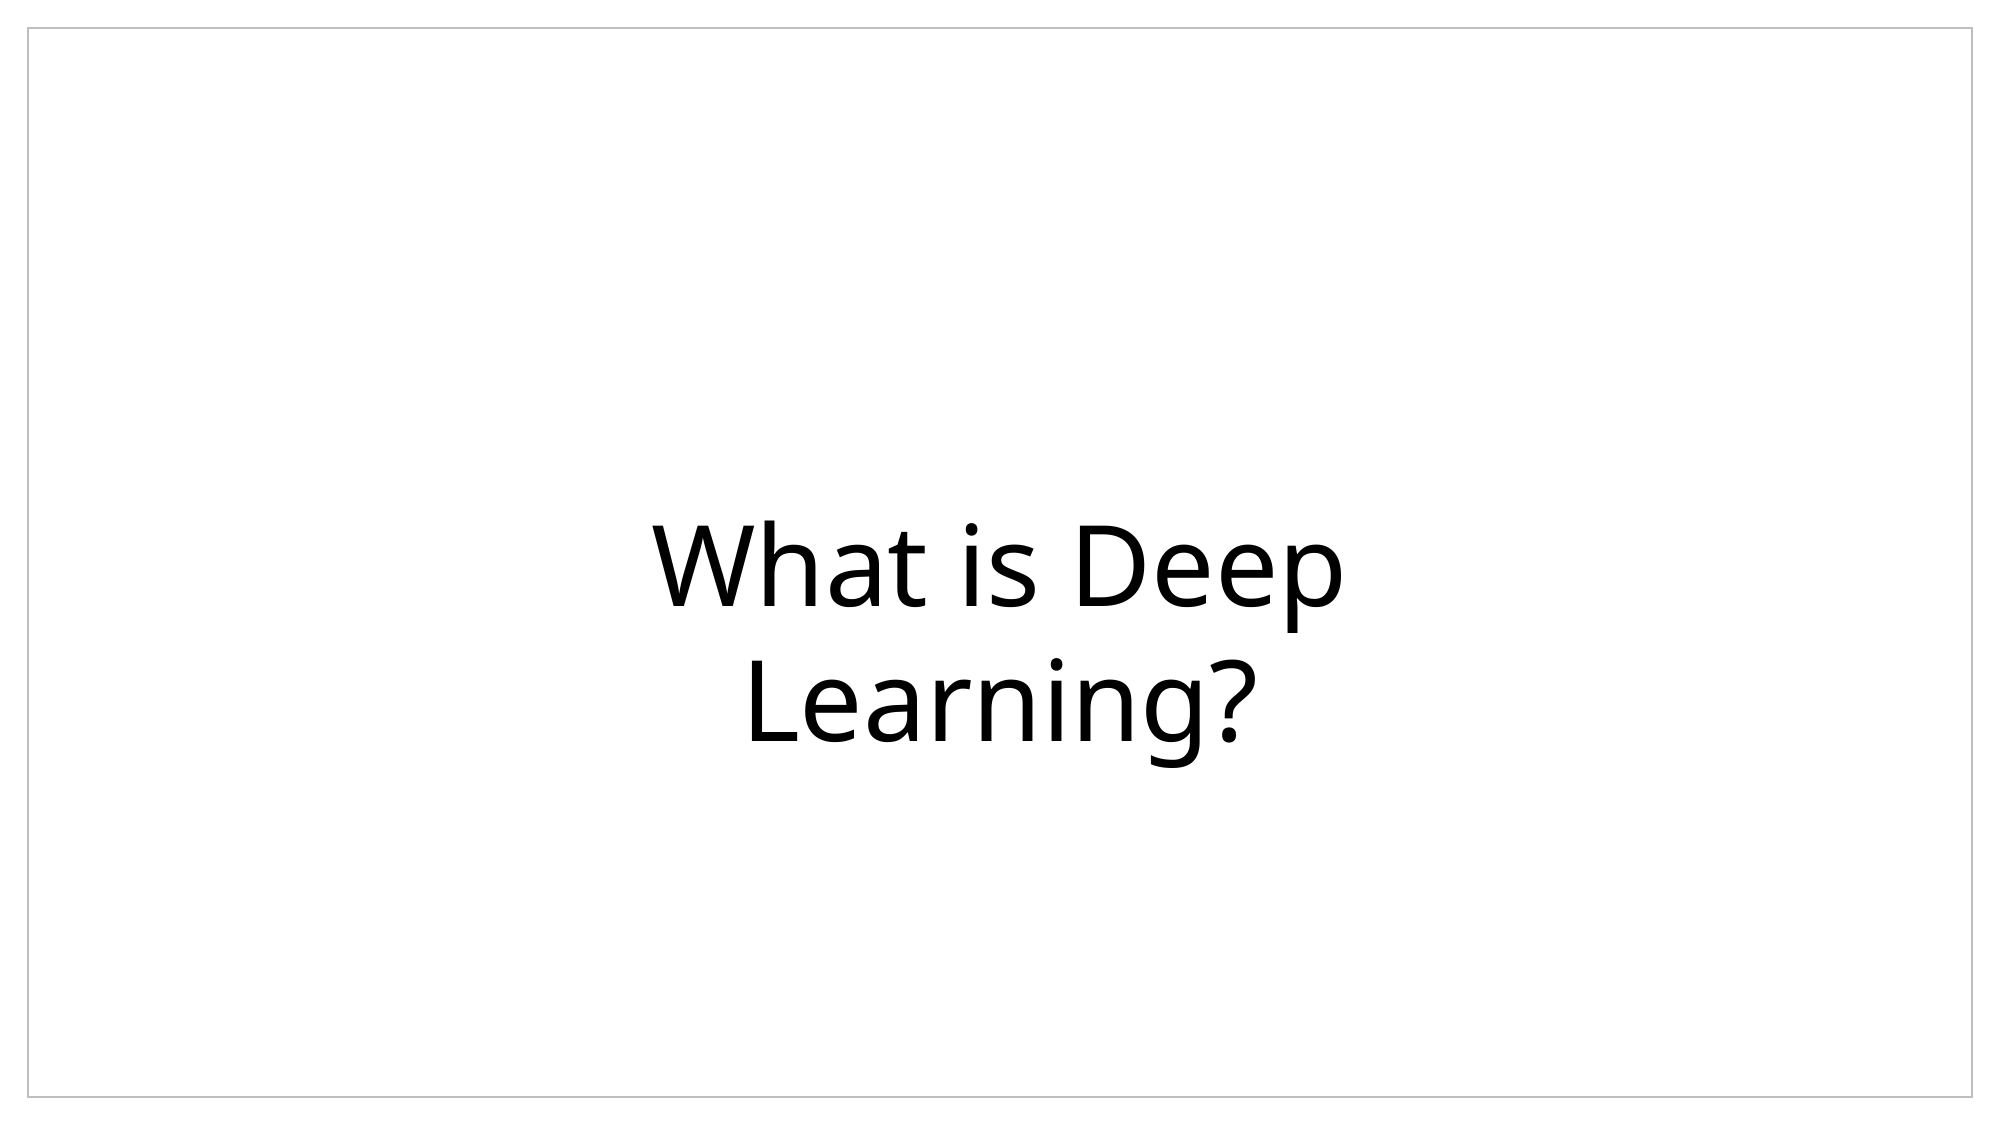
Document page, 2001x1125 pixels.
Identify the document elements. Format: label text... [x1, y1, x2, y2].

text_box [27, 27, 1973, 1098]
text_box What is Deep Learning? [371, 486, 1629, 772]
